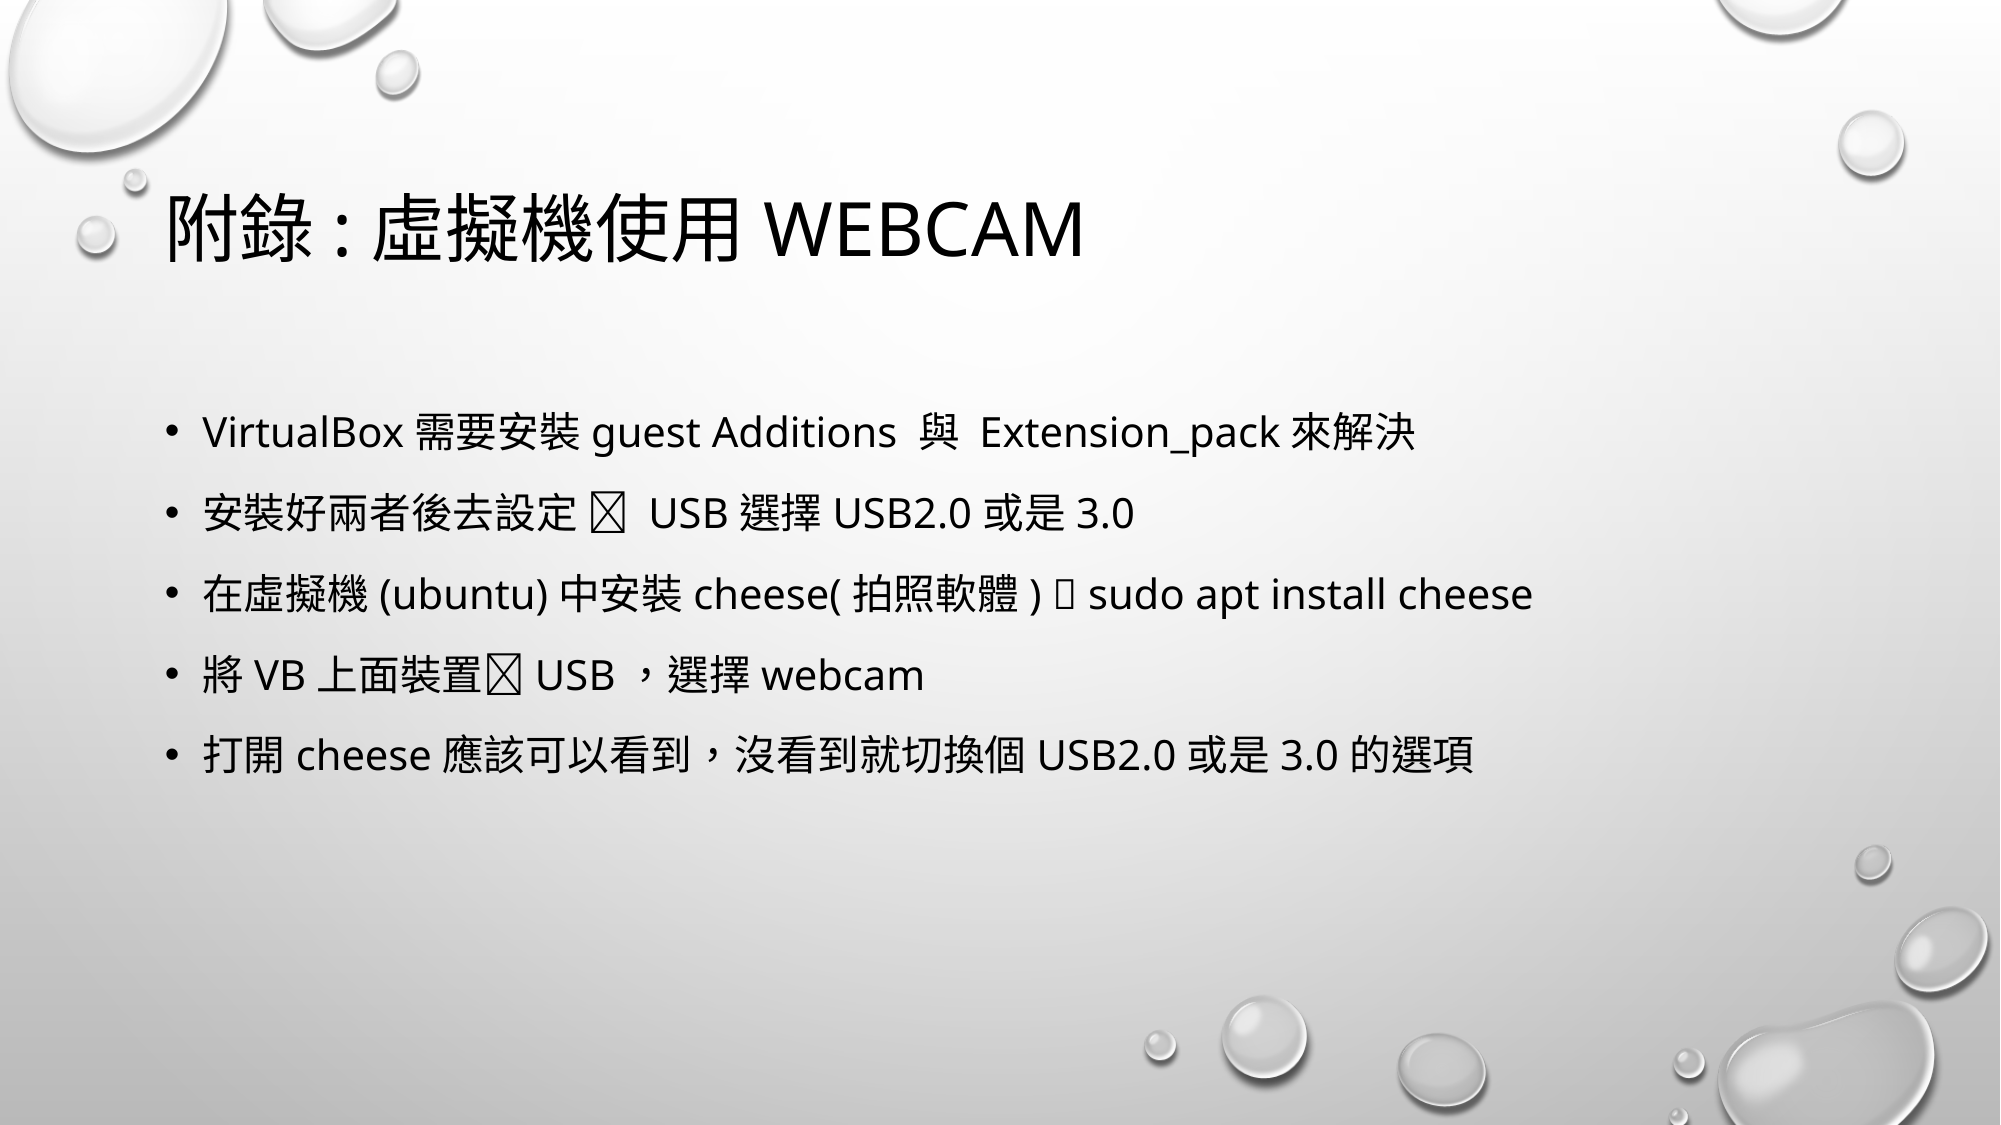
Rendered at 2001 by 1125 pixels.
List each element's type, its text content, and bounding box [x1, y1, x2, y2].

title 附錄:虛擬機使用Webcam [149, 101, 1851, 364]
picture [0, 0, 2000, 1125]
list VirtualBox需要安裝guest Additions 與 Extension_pack來解決 安裝好兩者後去設定  USB選擇USB2.0或是3.0 在虛擬機(ubuntu)中安裝cheese(拍照軟體)  sudo apt install cheese 將VB上面裝置USB，選擇webcam 打開cheese應該可以看到，沒看到就切換個USB2.0或是3.0的選項 [149, 388, 1850, 950]
